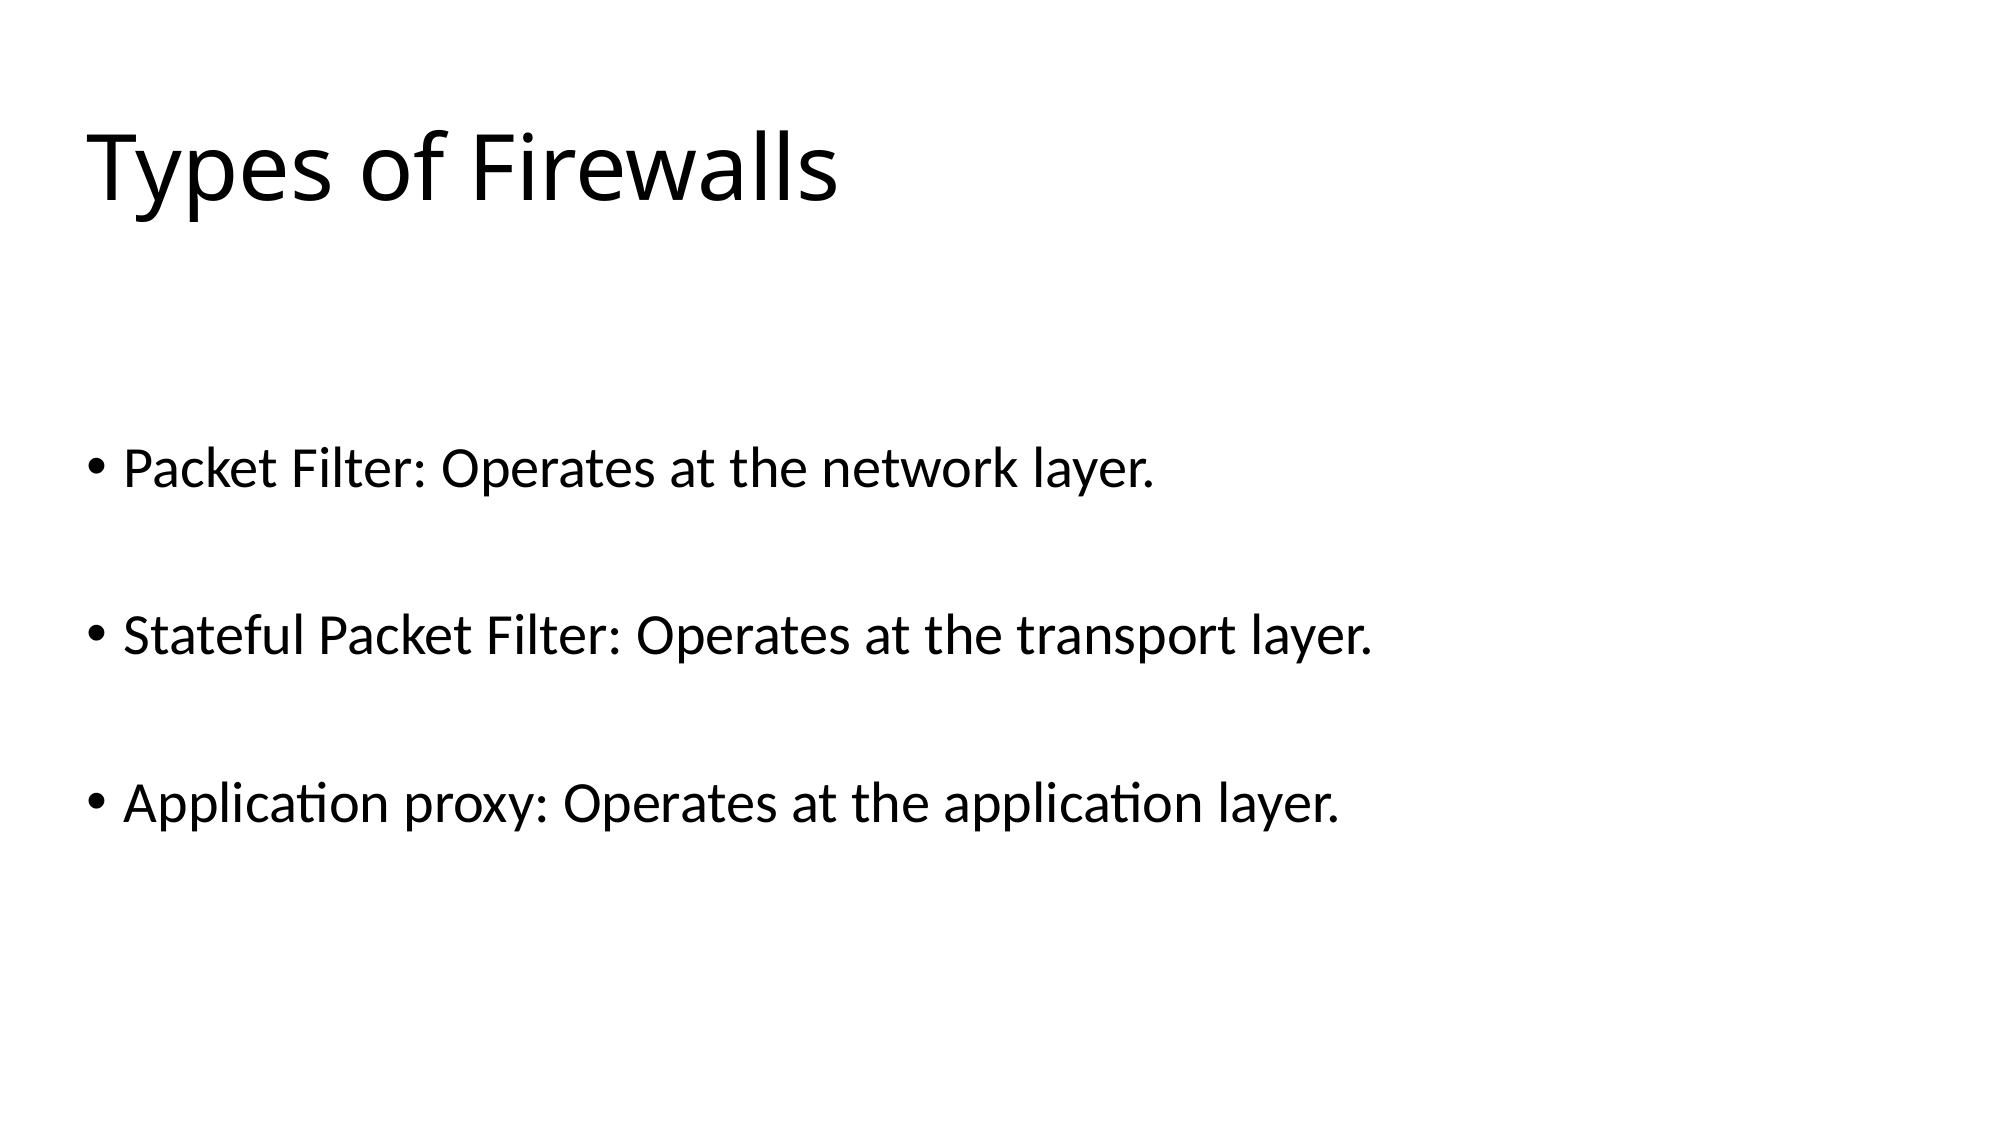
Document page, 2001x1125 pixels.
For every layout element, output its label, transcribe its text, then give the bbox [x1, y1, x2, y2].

title Types of Firewalls [71, 61, 1797, 280]
list Packet Filter: Operates at the network layer. Stateful Packet Filter: Operates at the transport layer. Application proxy: Operates at the application layer. [71, 338, 1797, 1053]
